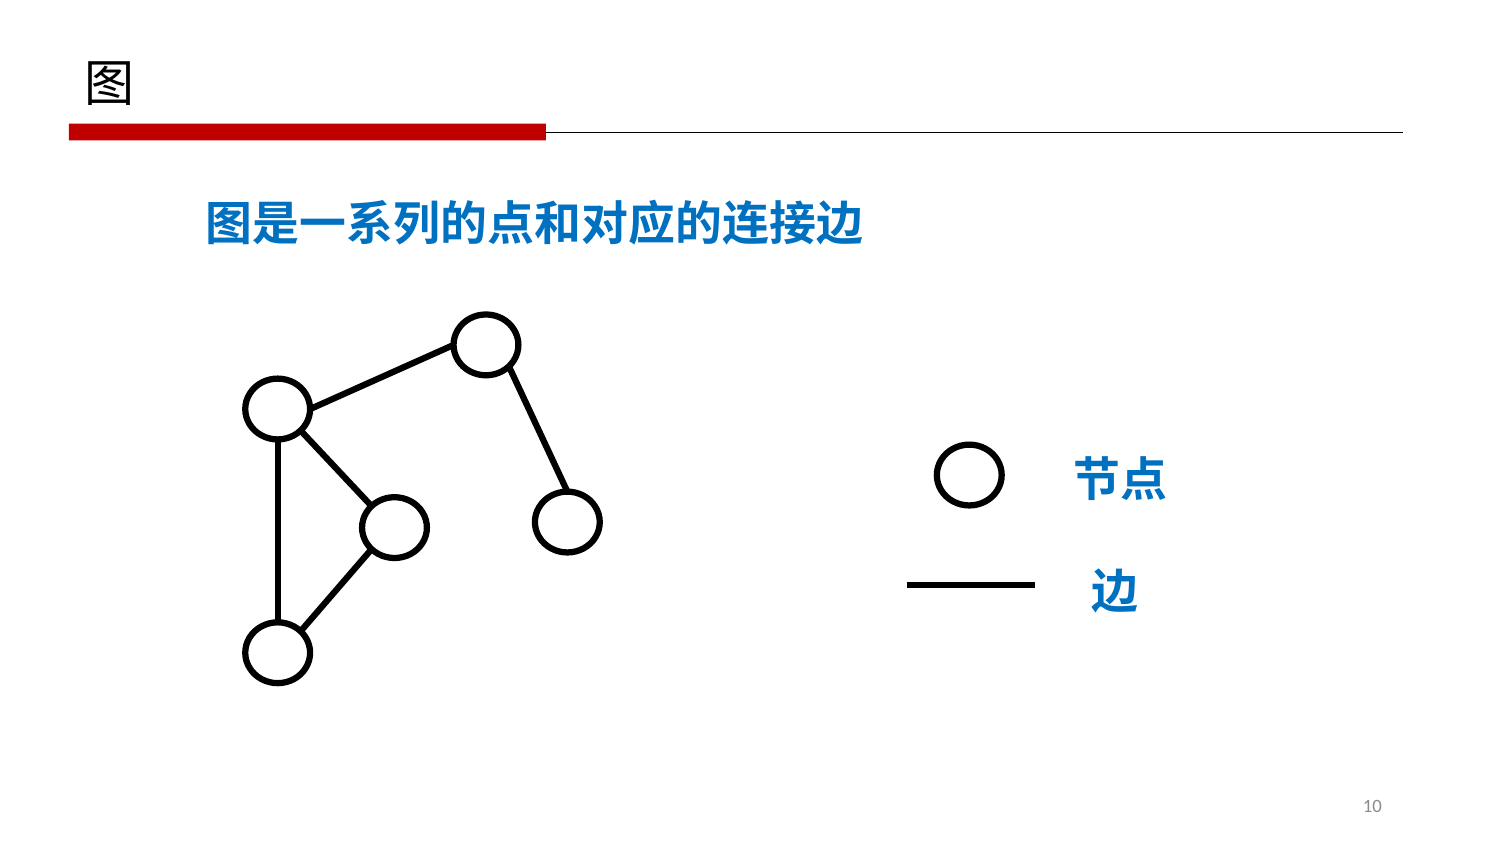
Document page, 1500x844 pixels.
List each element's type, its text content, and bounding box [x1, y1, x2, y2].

text_box [452, 313, 520, 377]
text_box [244, 377, 311, 441]
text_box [300, 430, 372, 507]
text_box 图 [69, 43, 150, 119]
text_box [935, 443, 1003, 507]
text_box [310, 344, 454, 409]
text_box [508, 366, 568, 492]
text_box 图是一系列的点和对应的连接边 [191, 186, 1348, 257]
text_box 节点 [1043, 441, 1198, 513]
text_box [361, 496, 428, 560]
text_box [533, 490, 601, 554]
text_box [68, 133, 547, 142]
slide_number 10 [1059, 782, 1397, 827]
text_box [68, 123, 547, 132]
text_box [244, 621, 312, 685]
text_box 边 [1039, 554, 1189, 626]
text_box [300, 549, 372, 632]
